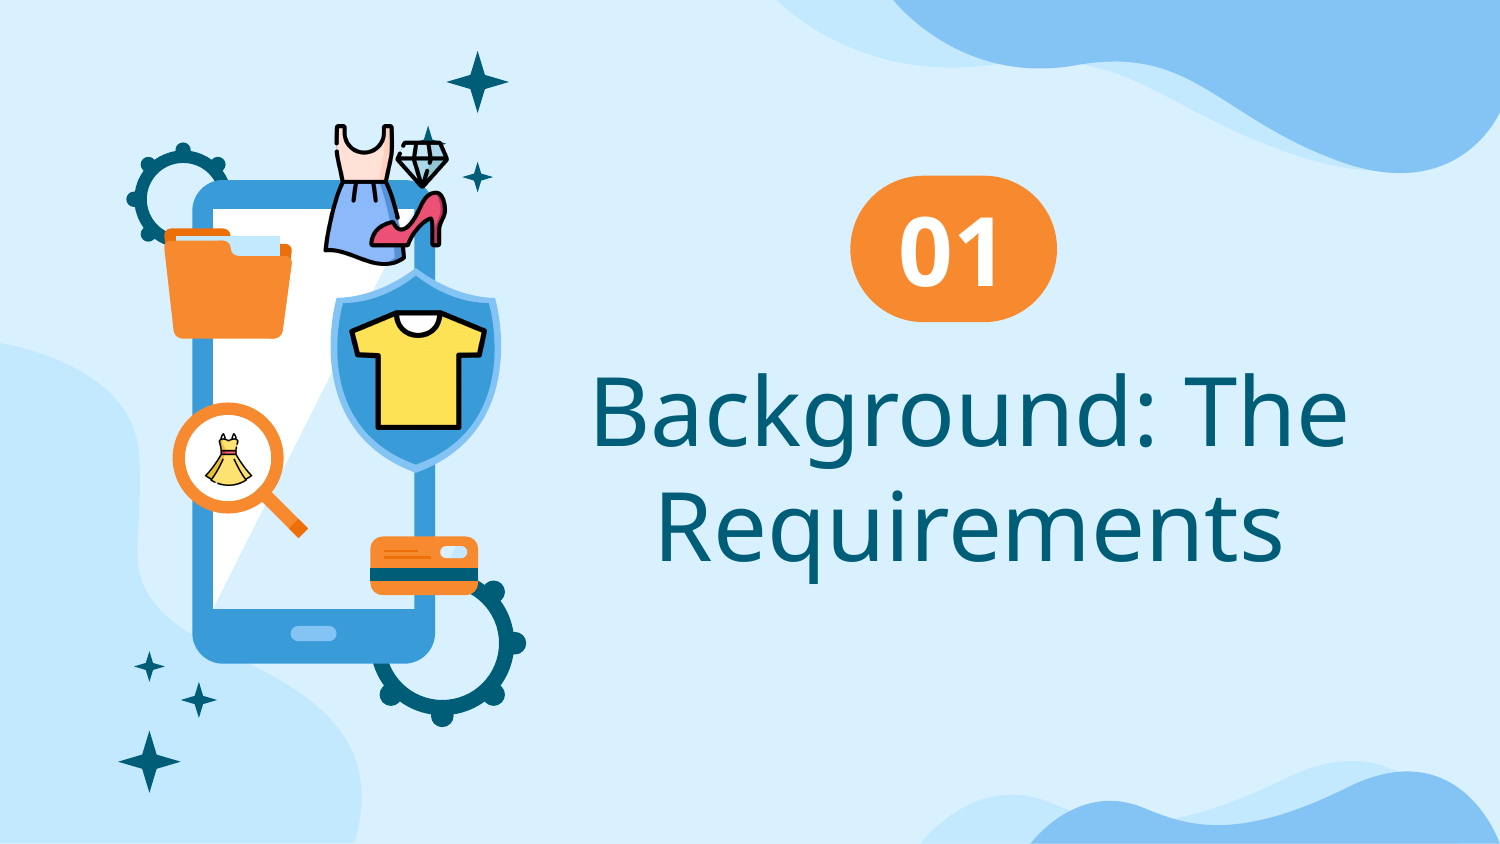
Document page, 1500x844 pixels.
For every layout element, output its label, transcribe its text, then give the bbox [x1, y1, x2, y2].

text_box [117, 50, 535, 794]
title Background: The Requirements [540, 336, 1440, 599]
picture [202, 432, 255, 486]
picture [348, 310, 487, 430]
picture [315, 124, 457, 267]
title 01 [850, 175, 1058, 323]
